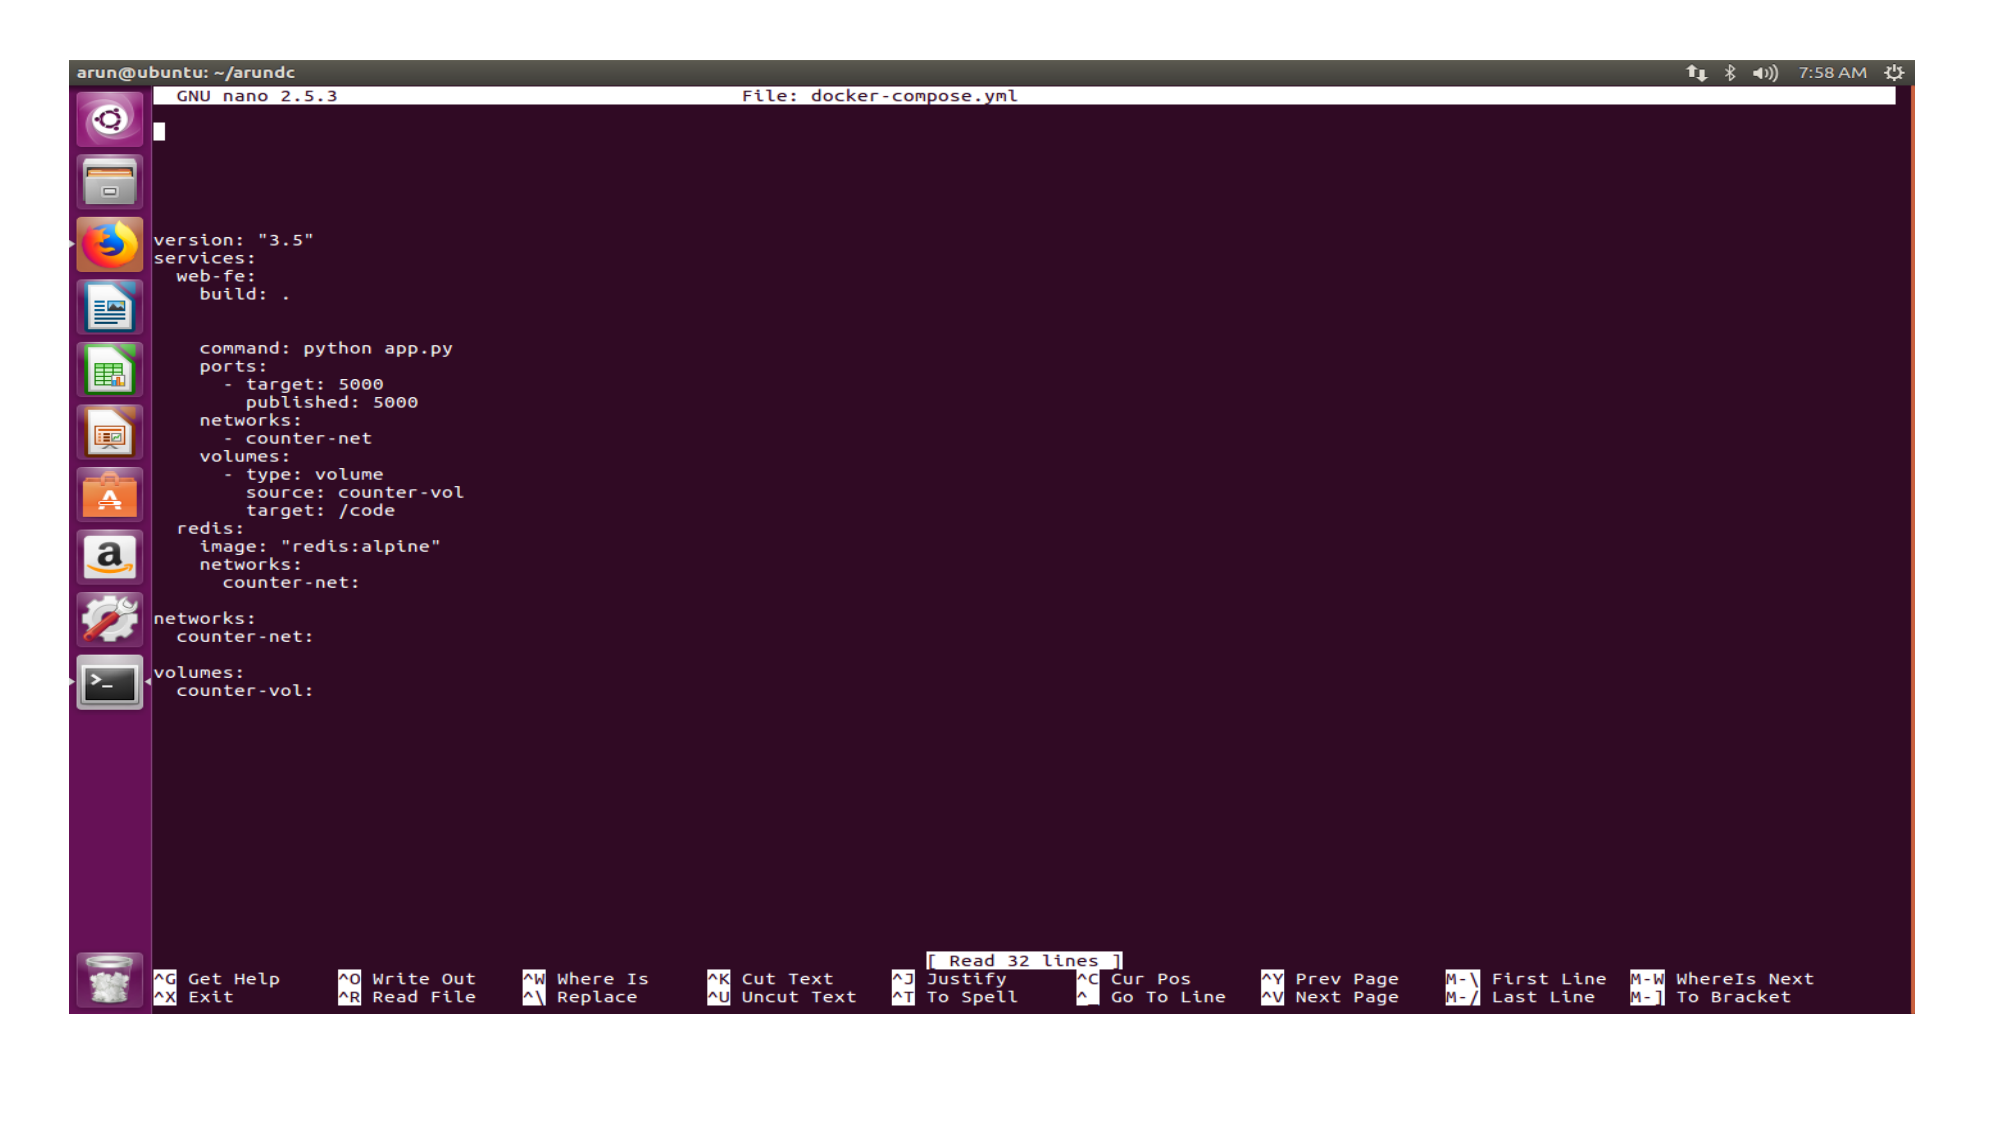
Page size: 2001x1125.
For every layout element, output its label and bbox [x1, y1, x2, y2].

list [69, 60, 1915, 1014]
